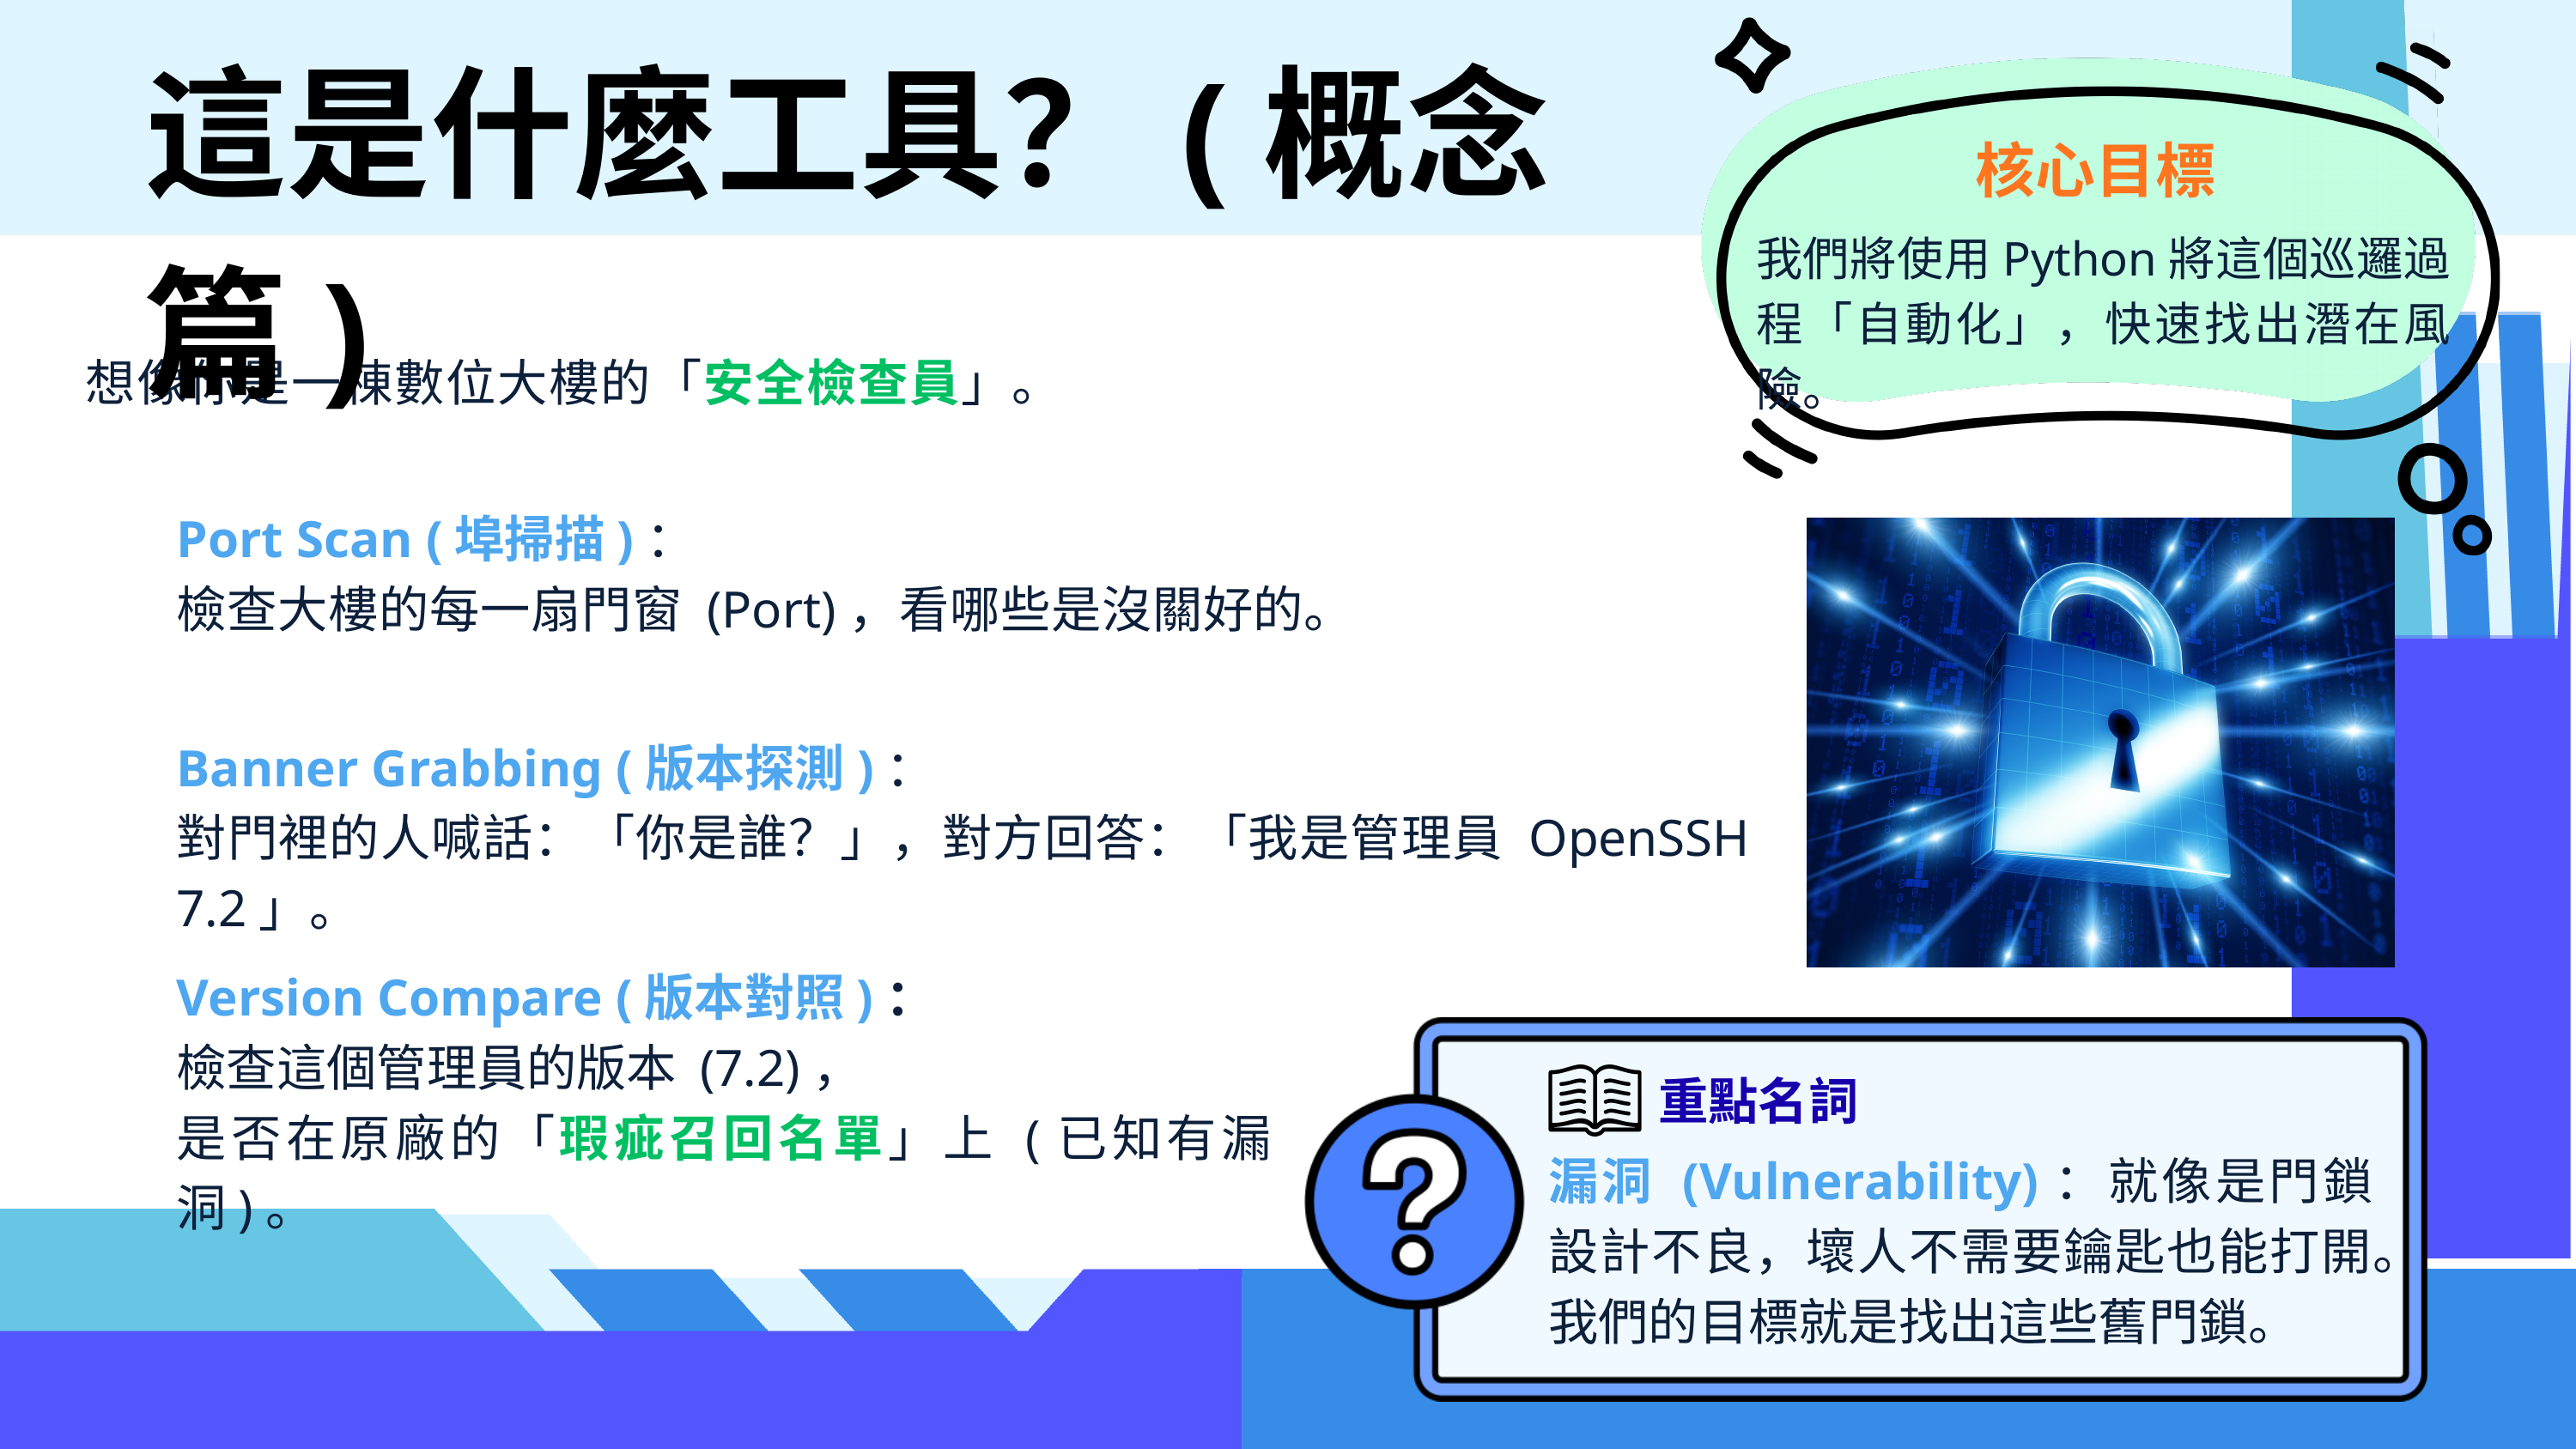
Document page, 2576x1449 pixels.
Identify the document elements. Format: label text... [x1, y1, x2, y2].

text_box Banner Grabbing (版本探測)： 對門裡的人喊話：「你是誰？」，對方回答：「我是管理員 OpenSSH 7.2」。 [176, 726, 1750, 937]
text_box [1548, 1064, 1642, 1137]
text_box [1807, 563, 2395, 967]
text_box Port Scan (埠掃描)： 檢查大樓的每一扇門窗 (Port)，看哪些是沒關好的。 [176, 497, 1304, 638]
text_box 漏洞 (Vulnerability)：就像是門鎖設計不良，壞人不需要鑰匙也能打開。我們的目標就是找出這些舊門鎖。 [1548, 1139, 2373, 1266]
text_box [1701, 16, 2500, 556]
text_box [2291, 245, 2571, 1258]
text_box [0, 1209, 1242, 1449]
text_box 這是什麼工具？(概念篇) [144, 245, 1656, 415]
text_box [0, 0, 2576, 235]
text_box [1304, 1017, 2428, 1266]
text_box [1198, 1268, 2576, 1449]
text_box Version Compare (版本對照)： 檢查這個管理員的版本 (7.2)， 是否在原廠的「瑕疵召回名單」上 (已知有漏洞)。 [176, 955, 1272, 1237]
text_box 想像你是一棟數位大樓的「安全檢查員」。 [85, 341, 144, 412]
text_box 重點名詞 [1658, 1059, 1859, 1131]
